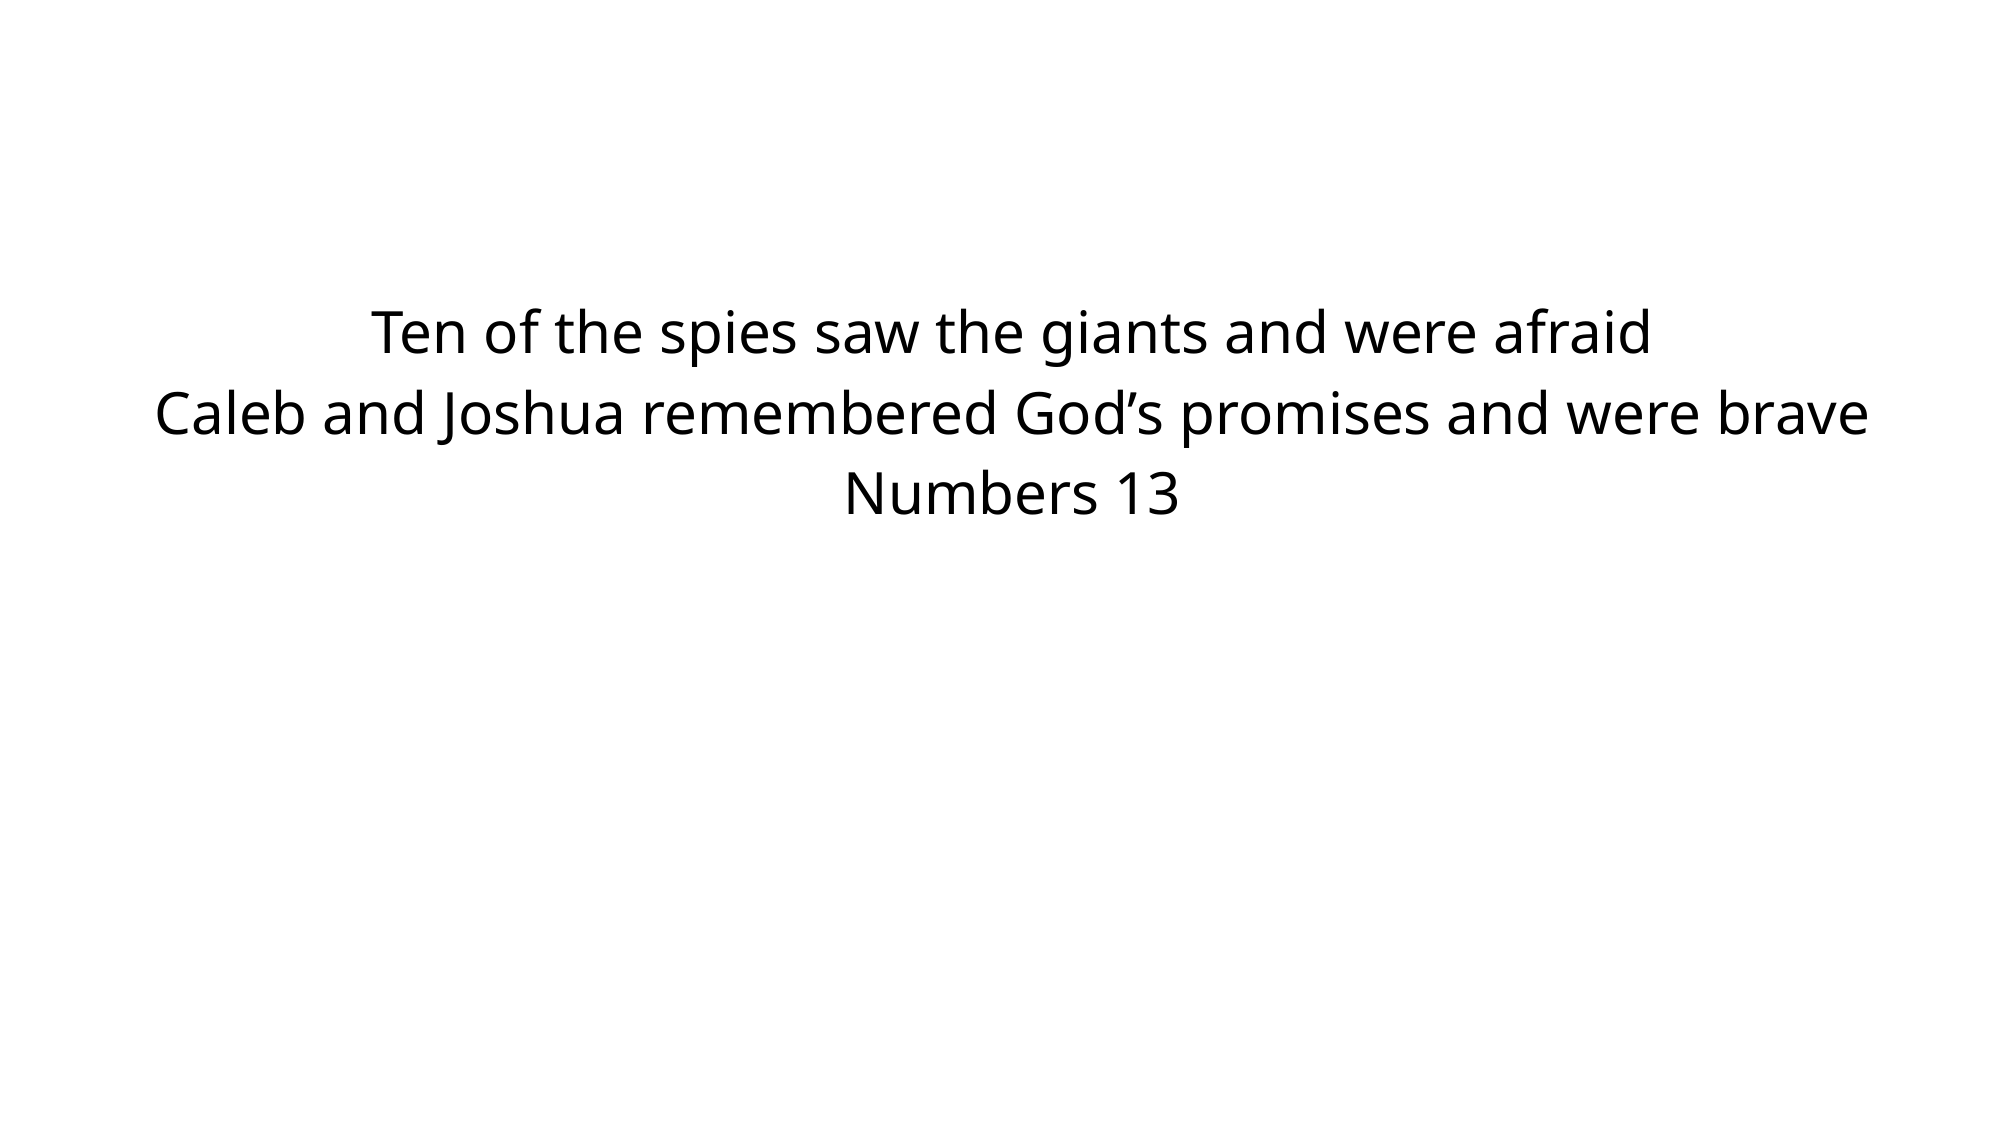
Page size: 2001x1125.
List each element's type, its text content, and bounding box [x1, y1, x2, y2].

list Ten of the spies saw the giants and were afraid Caleb and Joshua remembered God’s promises and were brave Numbers 13 [68, 269, 1932, 1000]
